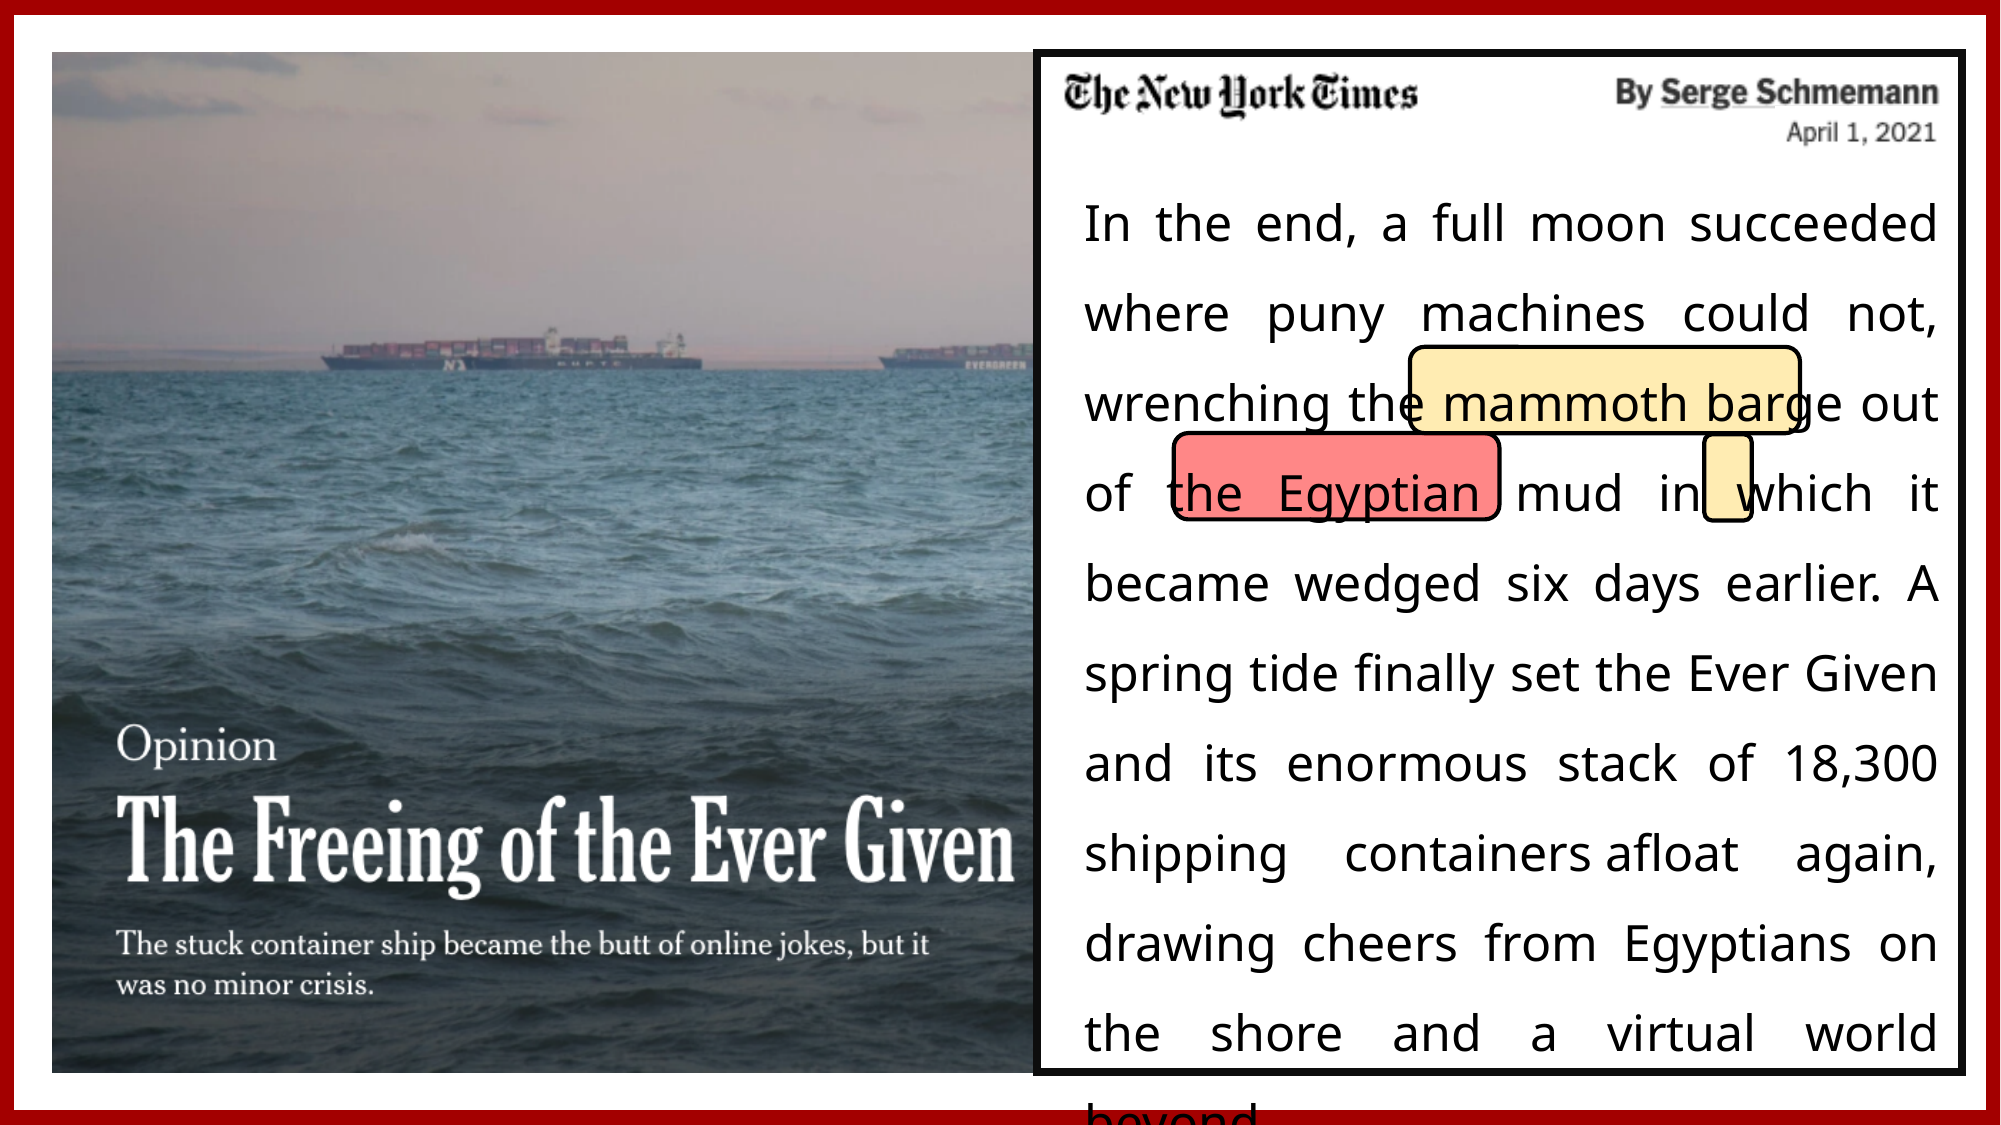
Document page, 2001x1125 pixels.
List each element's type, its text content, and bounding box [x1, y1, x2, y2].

text_box In the end, a full moon succeeded where puny machines could not, wrenching the mammoth barge out of the Egyptian mud in which it became wedged six days earlier. A spring tide finally set the Ever Given and its enormous stack of 18,300 shipping containers afloat again, drawing cheers from Egyptians on the shore and a virtual world beyond. [1070, 153, 1955, 1125]
slide_number 16 [1955, 1073, 1959, 1103]
text_box [1948, 52, 1963, 1073]
picture [52, 52, 1948, 1073]
